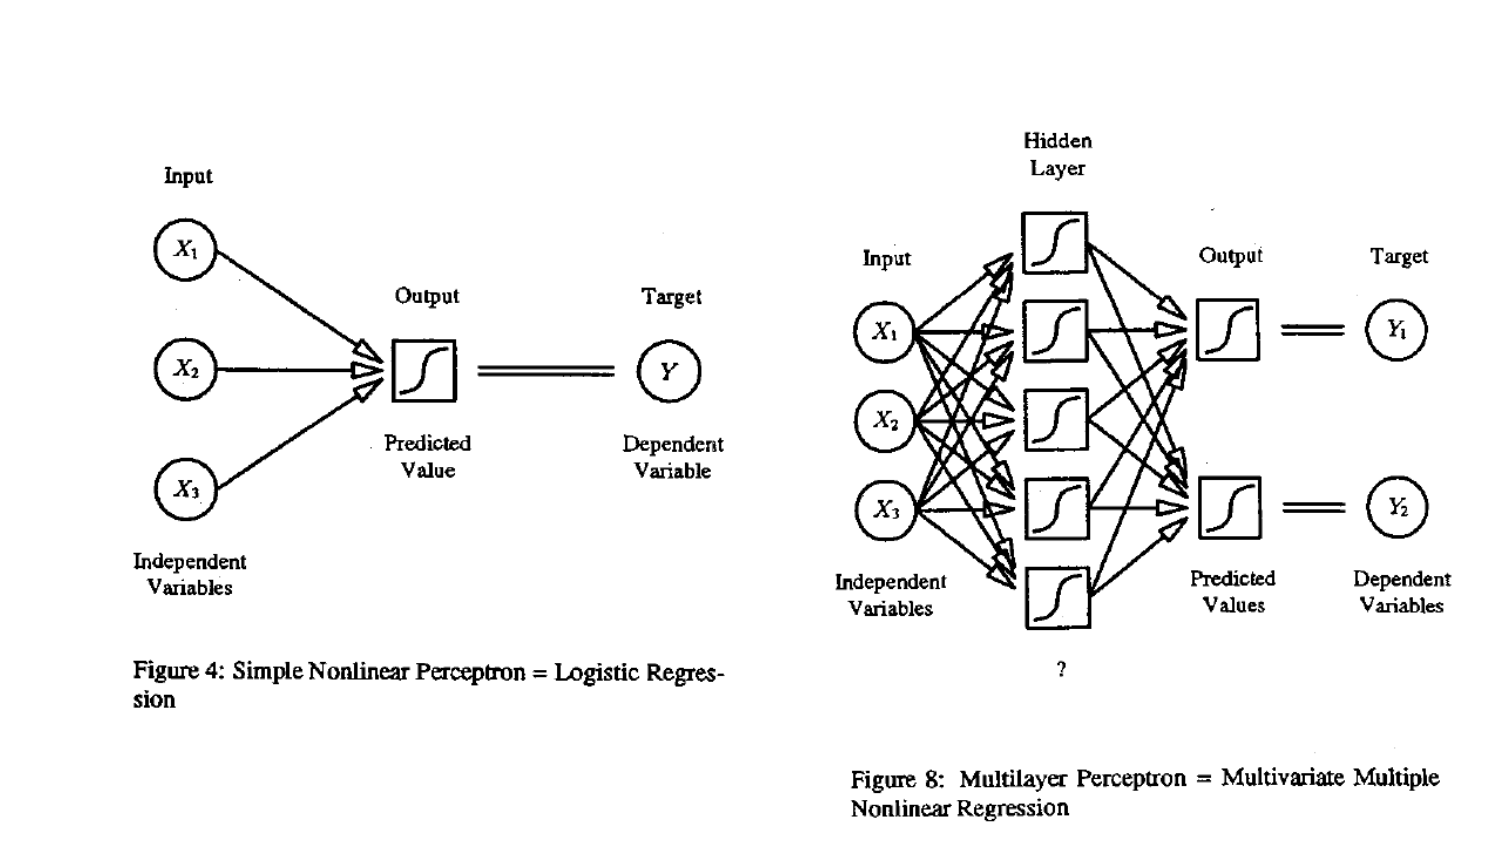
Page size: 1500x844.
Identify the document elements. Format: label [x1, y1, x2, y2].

picture [102, 154, 732, 724]
picture [831, 126, 1455, 827]
